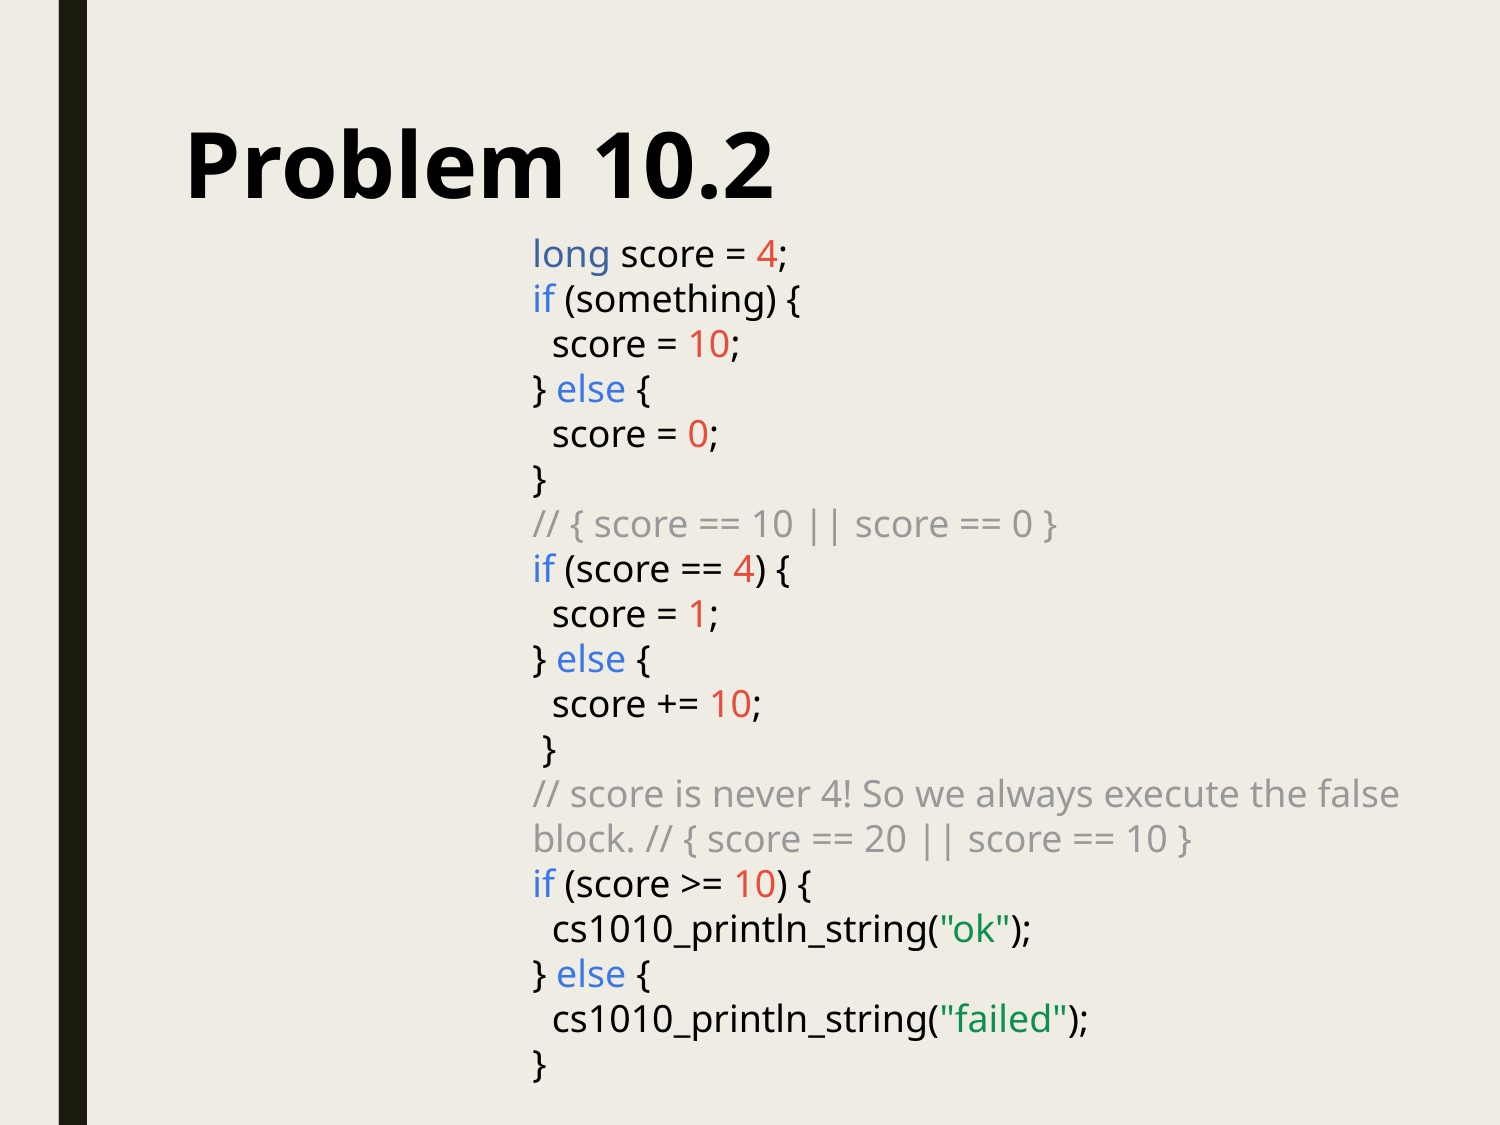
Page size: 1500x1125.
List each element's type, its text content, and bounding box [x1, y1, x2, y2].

text_box long score = 4; if (something) { score = 10; } else { score = 0; } // { score == 10 || score == 0 } if (score == 4) { score = 1; } else { score += 10; } // score is never 4! So we always execute the false block. // { score == 20 || score == 10 } if (score >= 10) { cs1010_println_string("ok"); } else { cs1010_println_string("failed"); } [517, 223, 1463, 1093]
title Problem 10.2 [168, 112, 1351, 357]
